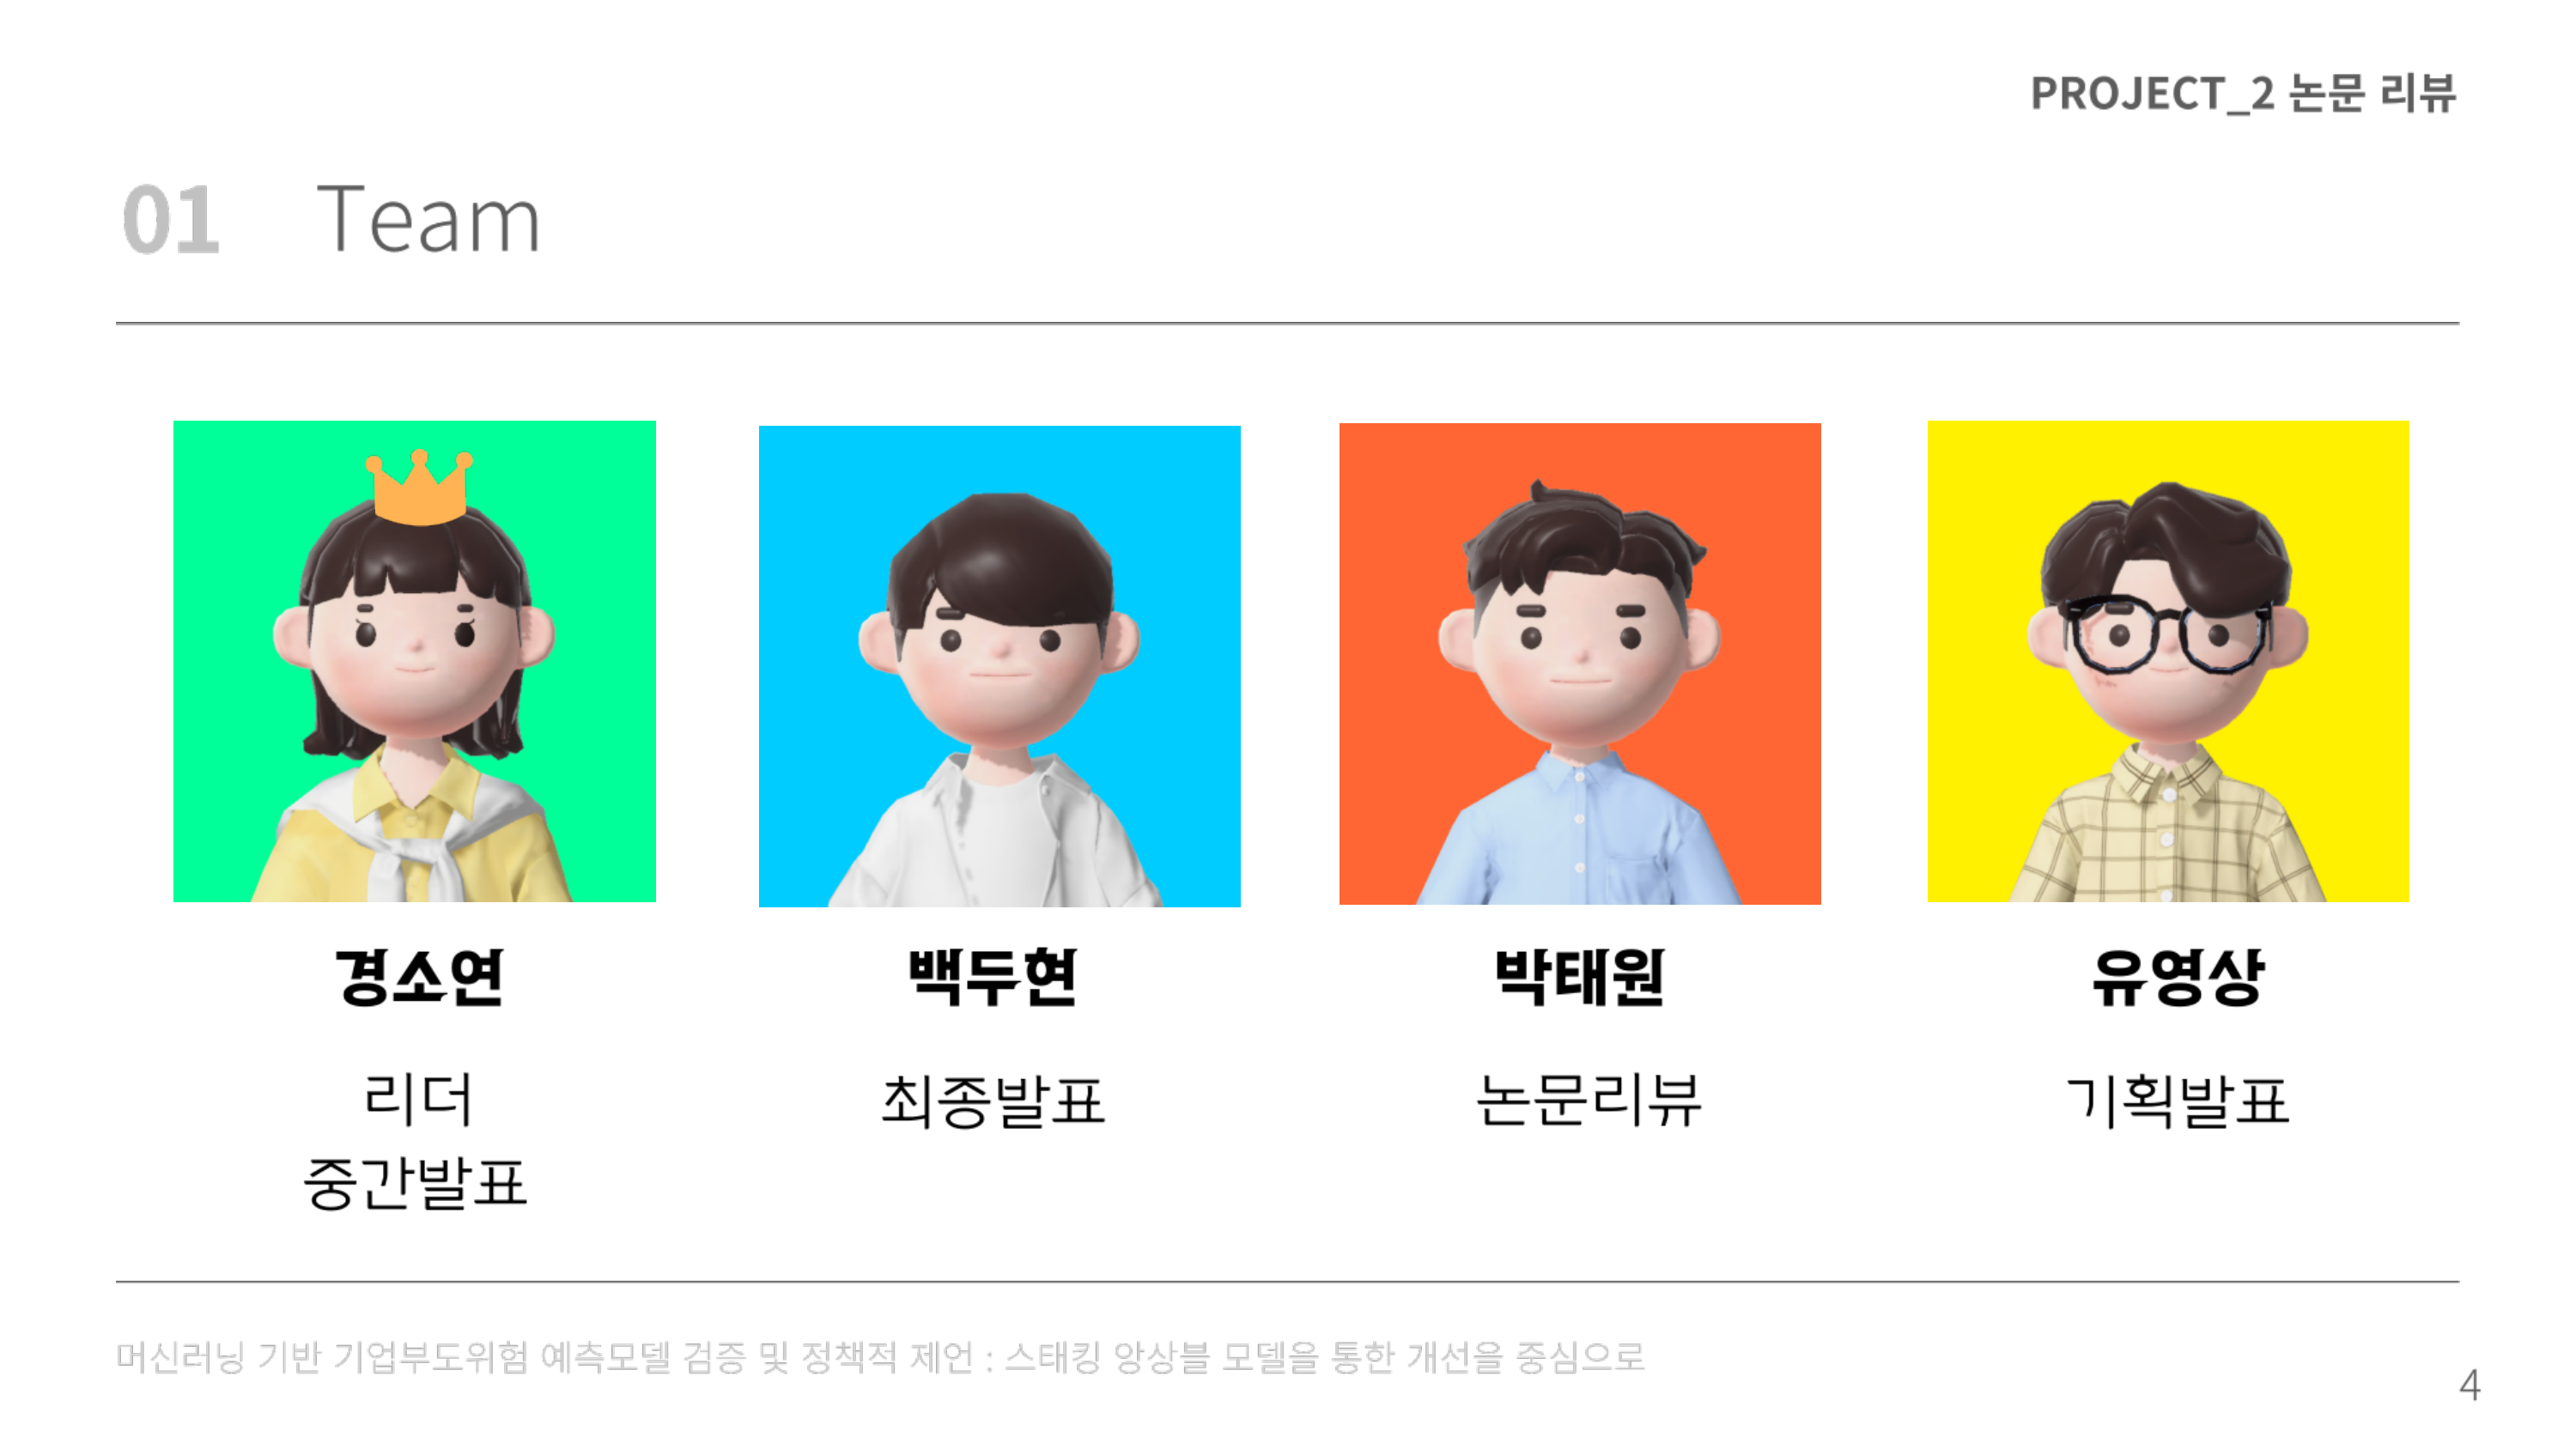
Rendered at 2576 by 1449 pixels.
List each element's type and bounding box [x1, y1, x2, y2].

text_box [116, 1280, 182, 1283]
picture [2445, 1325, 2521, 1449]
text_box [173, 421, 2410, 908]
picture [1360, 897, 1807, 1197]
picture [128, 897, 643, 1282]
picture [90, 92, 617, 367]
picture [1946, 897, 2403, 1199]
picture [1449, 46, 2576, 167]
text_box [365, 449, 475, 527]
text_box [620, 322, 2460, 325]
picture [102, 1319, 1683, 1419]
picture [762, 898, 1214, 1200]
text_box [638, 1280, 2460, 1283]
